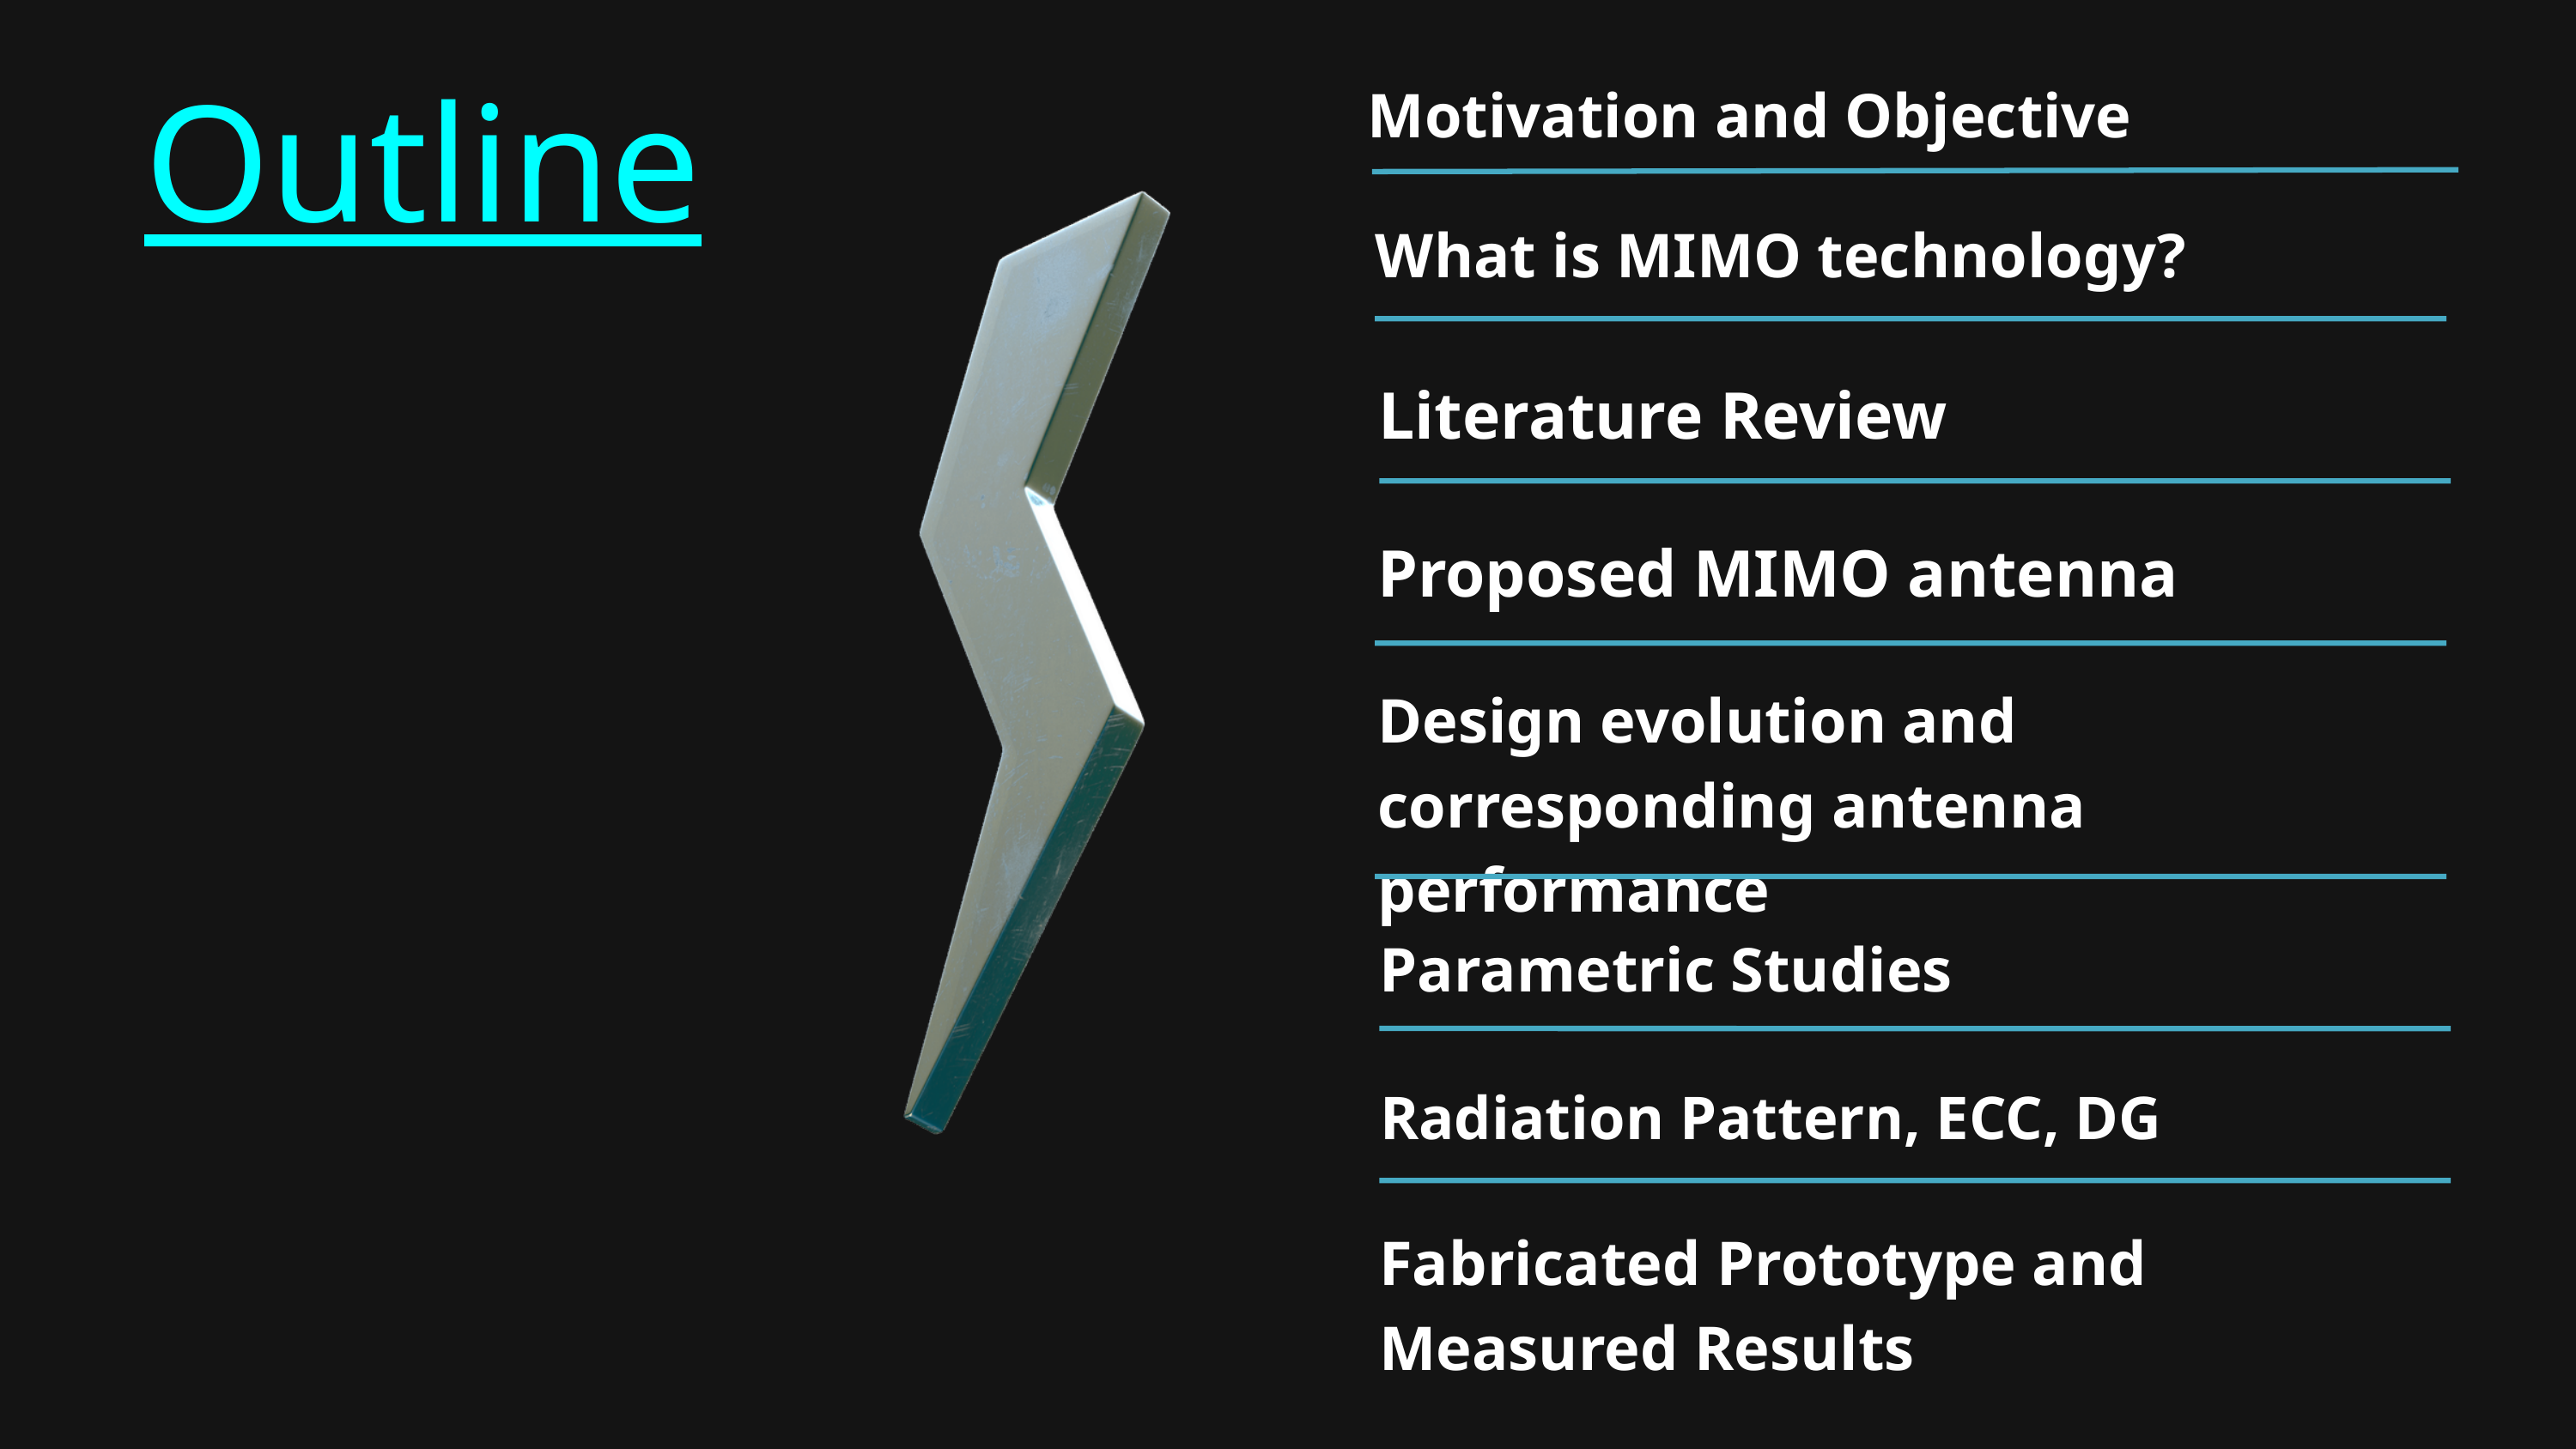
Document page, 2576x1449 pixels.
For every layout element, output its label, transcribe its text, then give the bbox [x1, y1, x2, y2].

picture [902, 190, 1171, 1135]
text_box Radiation Pattern, ECC, DG [1367, 1074, 2454, 1158]
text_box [144, 61, 1001, 592]
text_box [1374, 205, 2451, 1005]
text_box Fabricated Prototype and Measured Results [1379, 1212, 2451, 1383]
text_box Motivation and Objective [1354, 58, 2146, 157]
text_box [1371, 168, 2459, 173]
